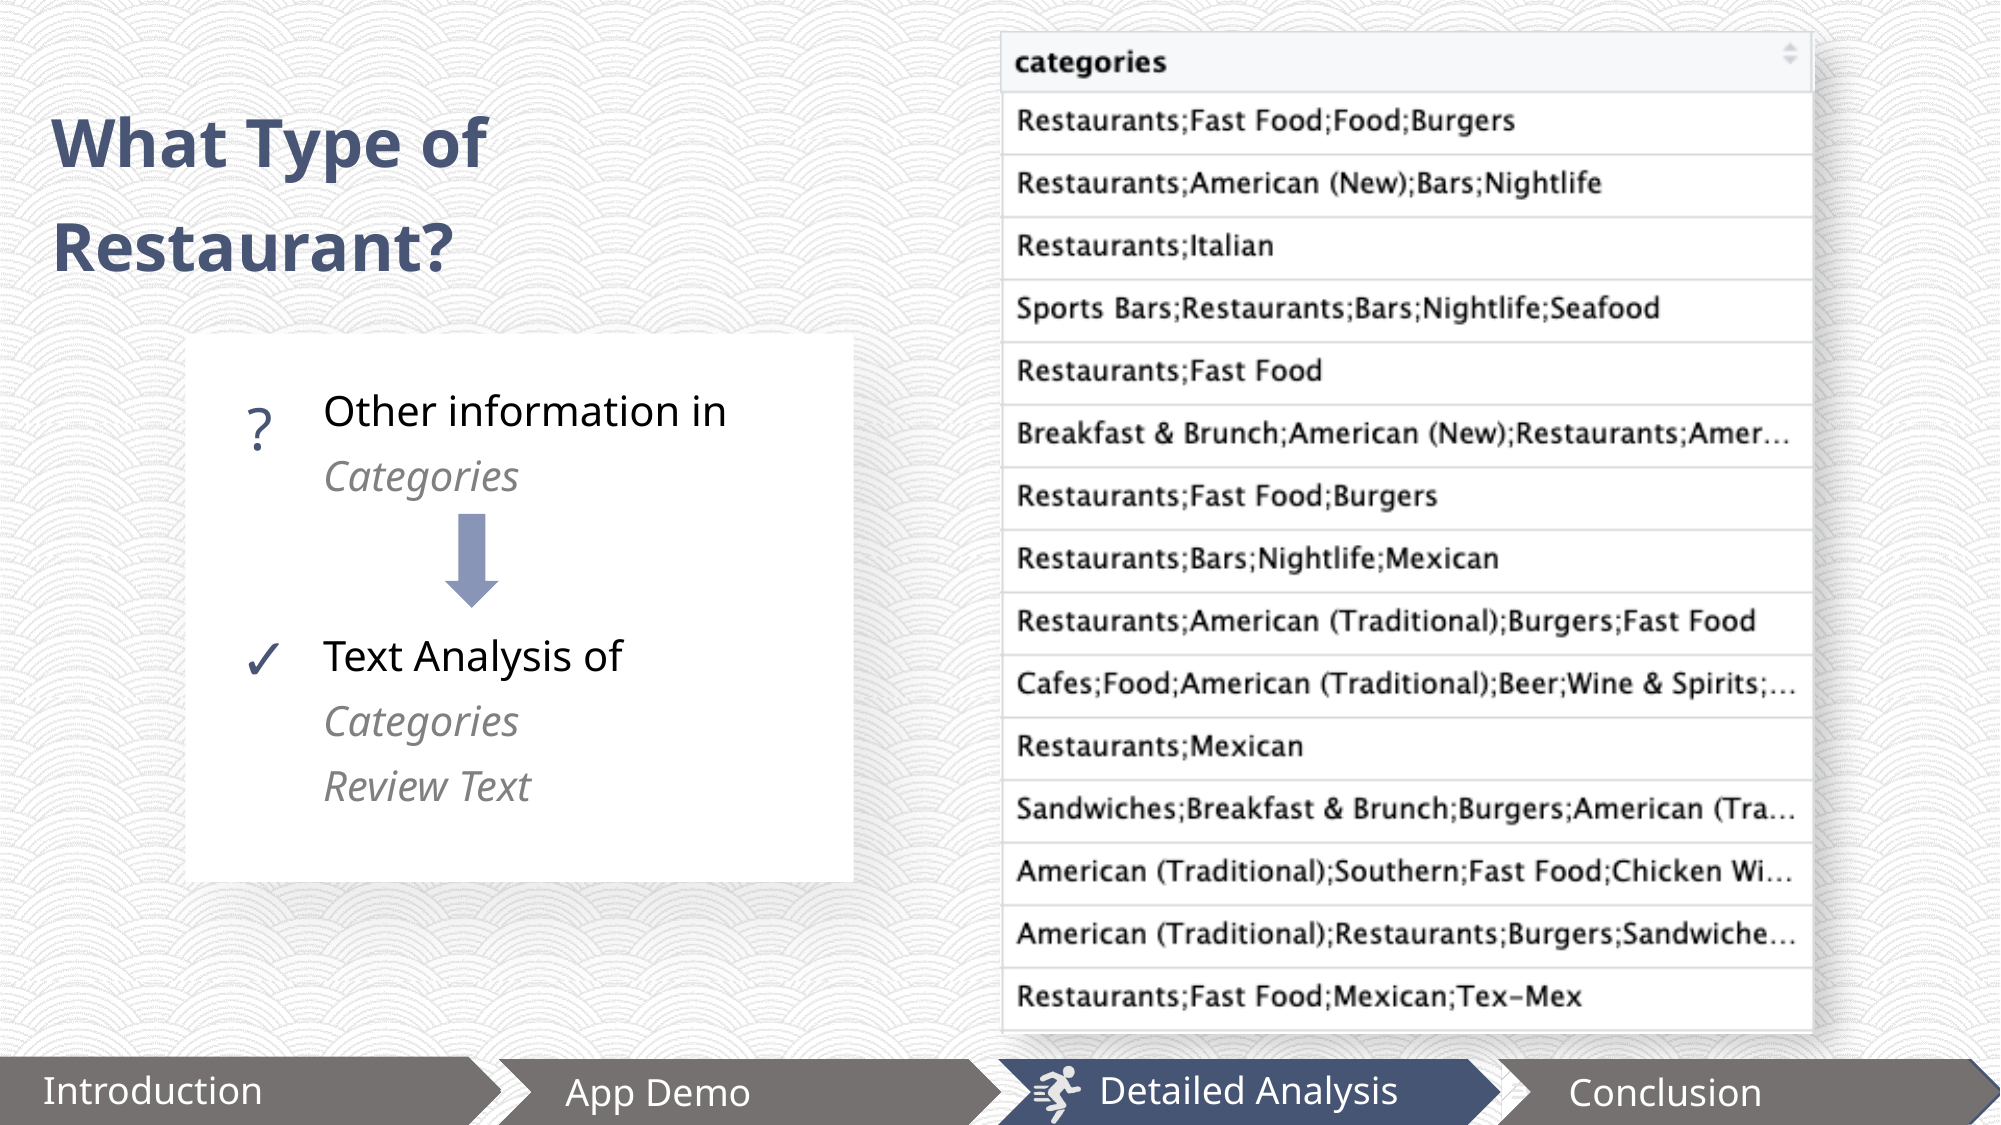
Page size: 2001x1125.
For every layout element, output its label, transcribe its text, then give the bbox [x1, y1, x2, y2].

picture [1024, 1061, 1090, 1125]
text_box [0, 1059, 498, 1125]
text_box Text Analysis of Categories Review Text [308, 607, 811, 818]
text_box Introduction [0, 1055, 473, 1059]
text_box ? [232, 384, 310, 470]
text_box [442, 512, 502, 610]
text_box ✓ [225, 614, 305, 700]
text_box [184, 333, 855, 883]
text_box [498, 1059, 998, 1125]
picture [0, 0, 2001, 1125]
text_box What Type of Restaurant? [36, 68, 900, 292]
text_box Other information in Categories [308, 362, 811, 508]
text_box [1497, 1059, 2000, 1125]
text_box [998, 1059, 1497, 1125]
